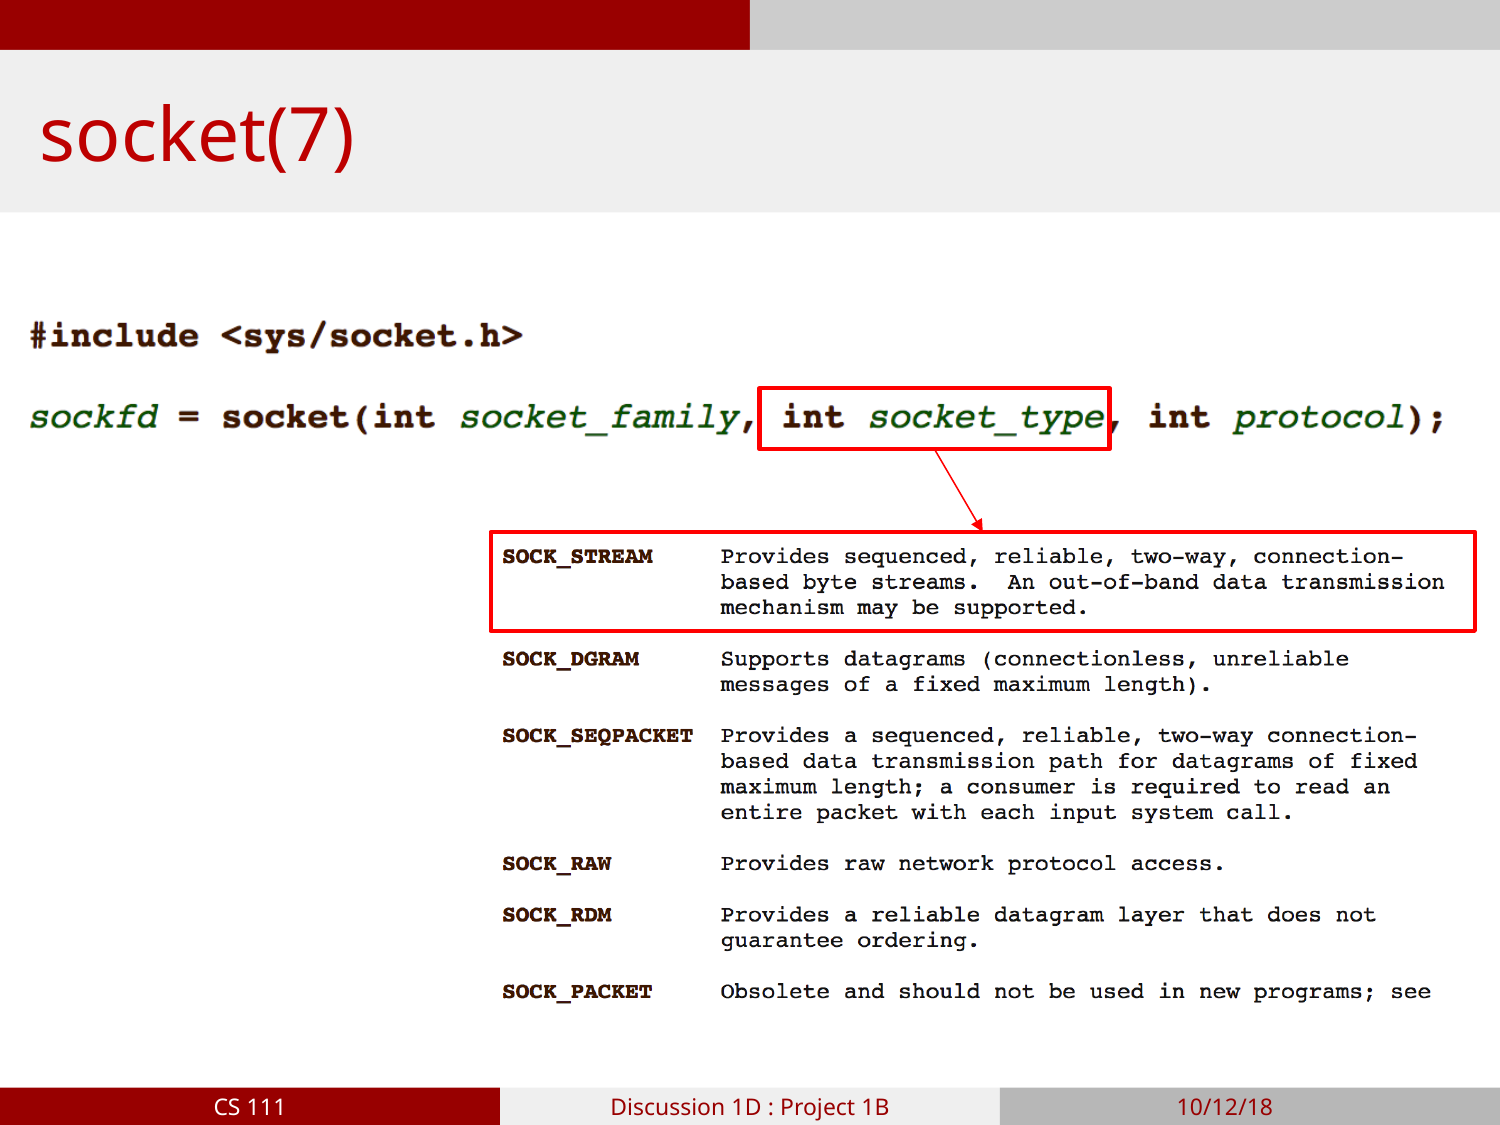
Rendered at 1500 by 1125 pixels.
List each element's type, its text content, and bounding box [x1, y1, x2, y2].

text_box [934, 448, 984, 533]
text_box [986, 530, 1477, 633]
picture [0, 296, 1500, 457]
title socket(7) [24, 50, 1475, 213]
picture [490, 539, 1445, 1005]
text_box [489, 530, 930, 539]
